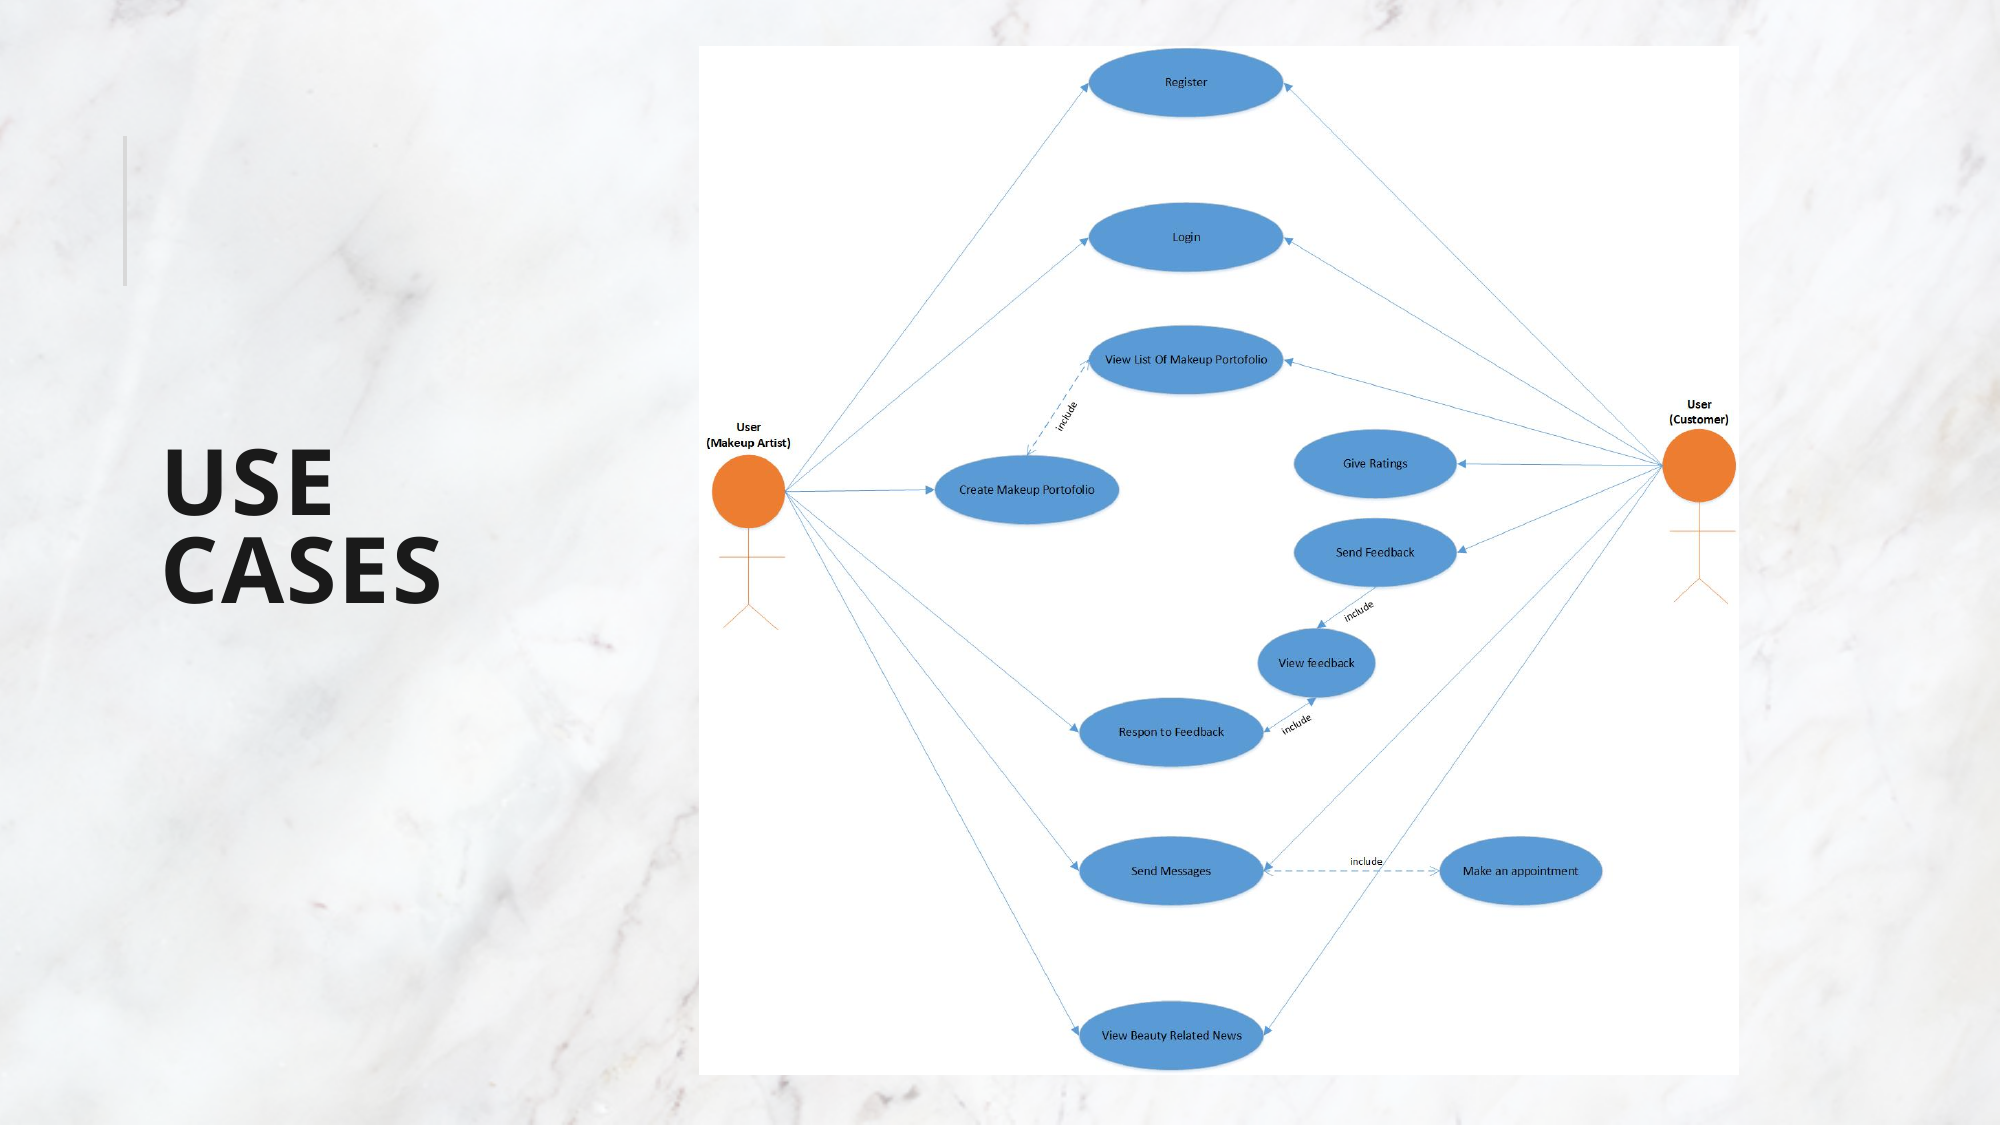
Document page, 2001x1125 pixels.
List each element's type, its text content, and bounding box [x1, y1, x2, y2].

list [699, 46, 1740, 1075]
title Use cases [145, 419, 600, 647]
